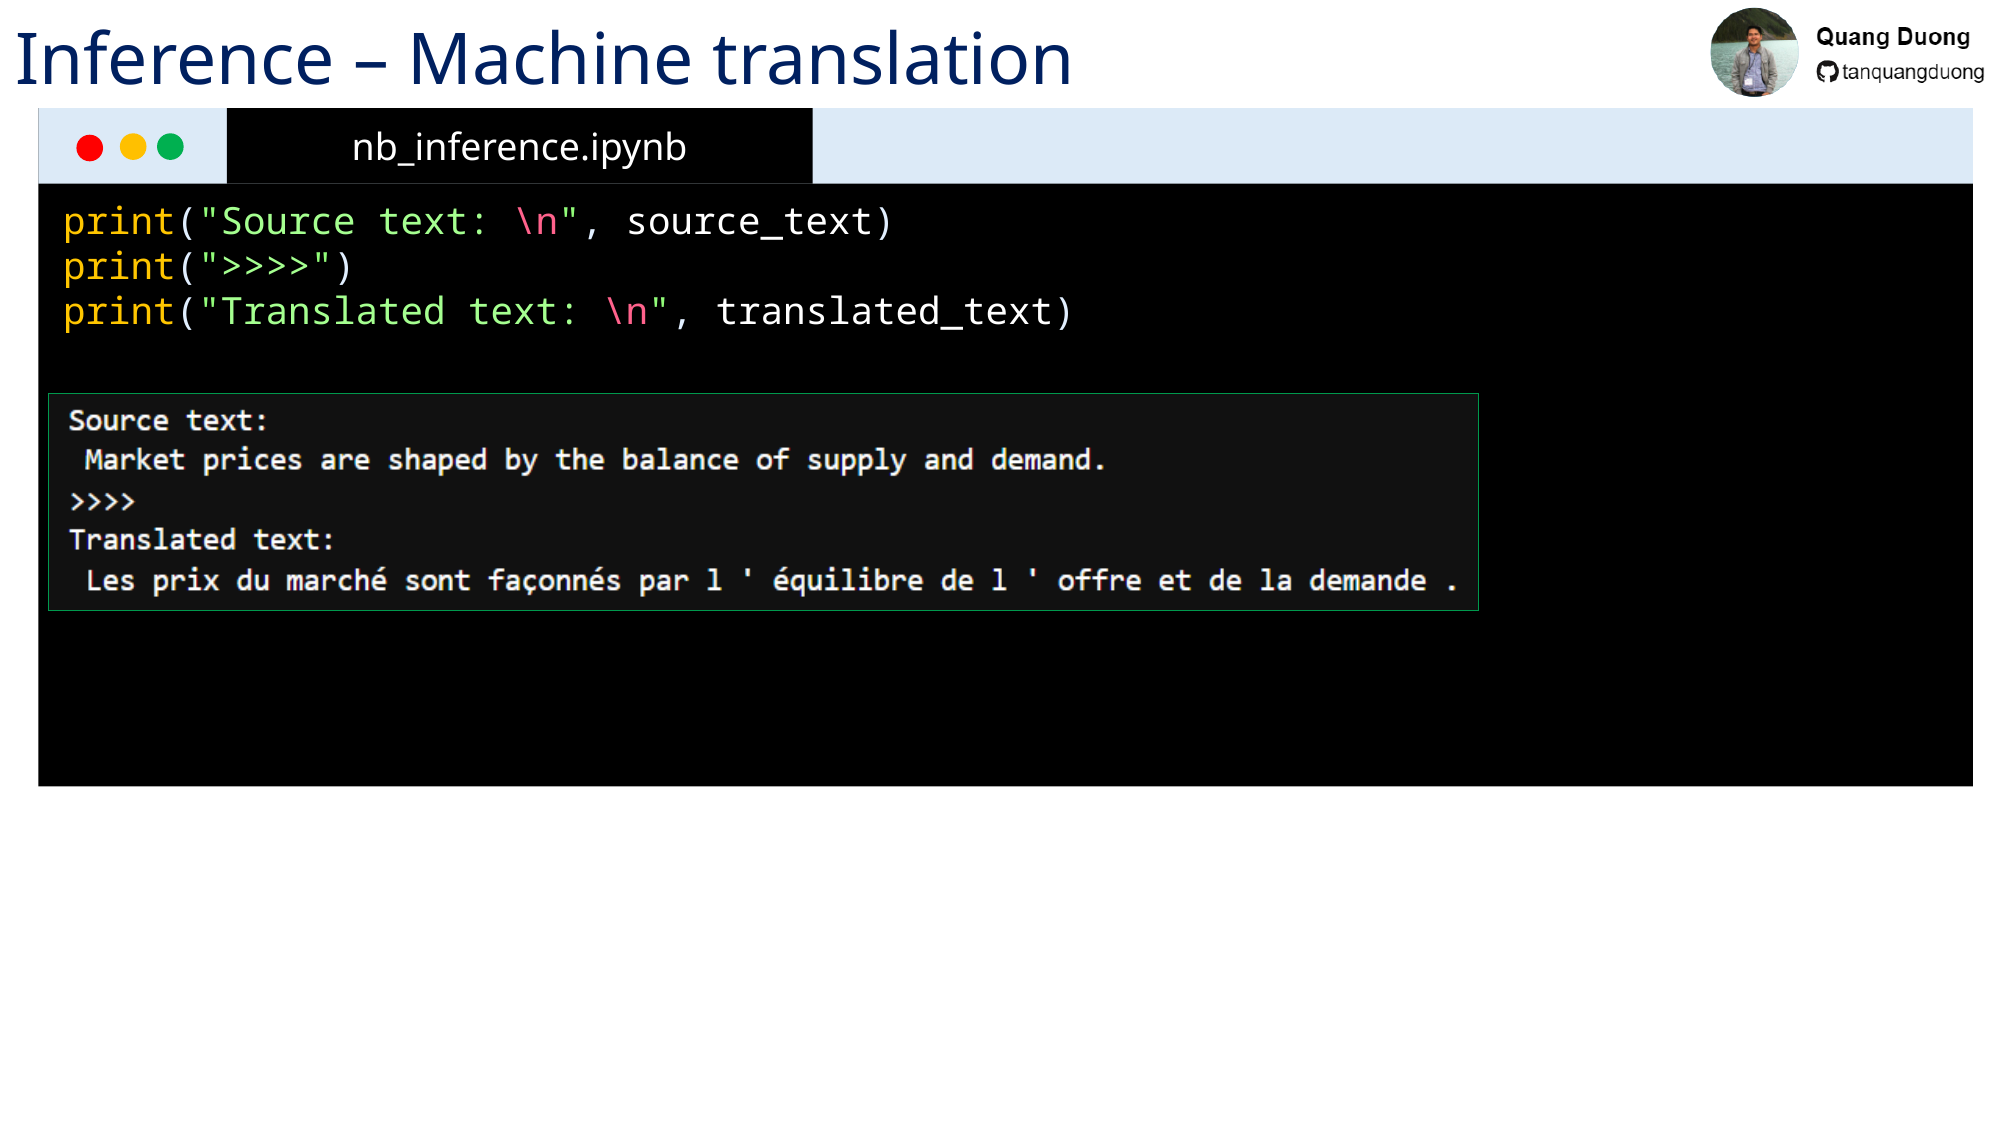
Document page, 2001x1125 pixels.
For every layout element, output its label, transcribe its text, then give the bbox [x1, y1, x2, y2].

text_box [37, 106, 225, 185]
text_box Inference – Machine translation [0, 13, 1361, 108]
picture [47, 392, 1479, 611]
text_box [37, 185, 1974, 788]
text_box print("Source text: \n", source_text) print(">>>>") print("Translated text: \n", translated_text) [48, 189, 1862, 385]
picture [1704, 6, 1986, 101]
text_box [75, 132, 185, 162]
text_box [814, 106, 1974, 185]
text_box nb_inference.ipynb [225, 106, 814, 185]
